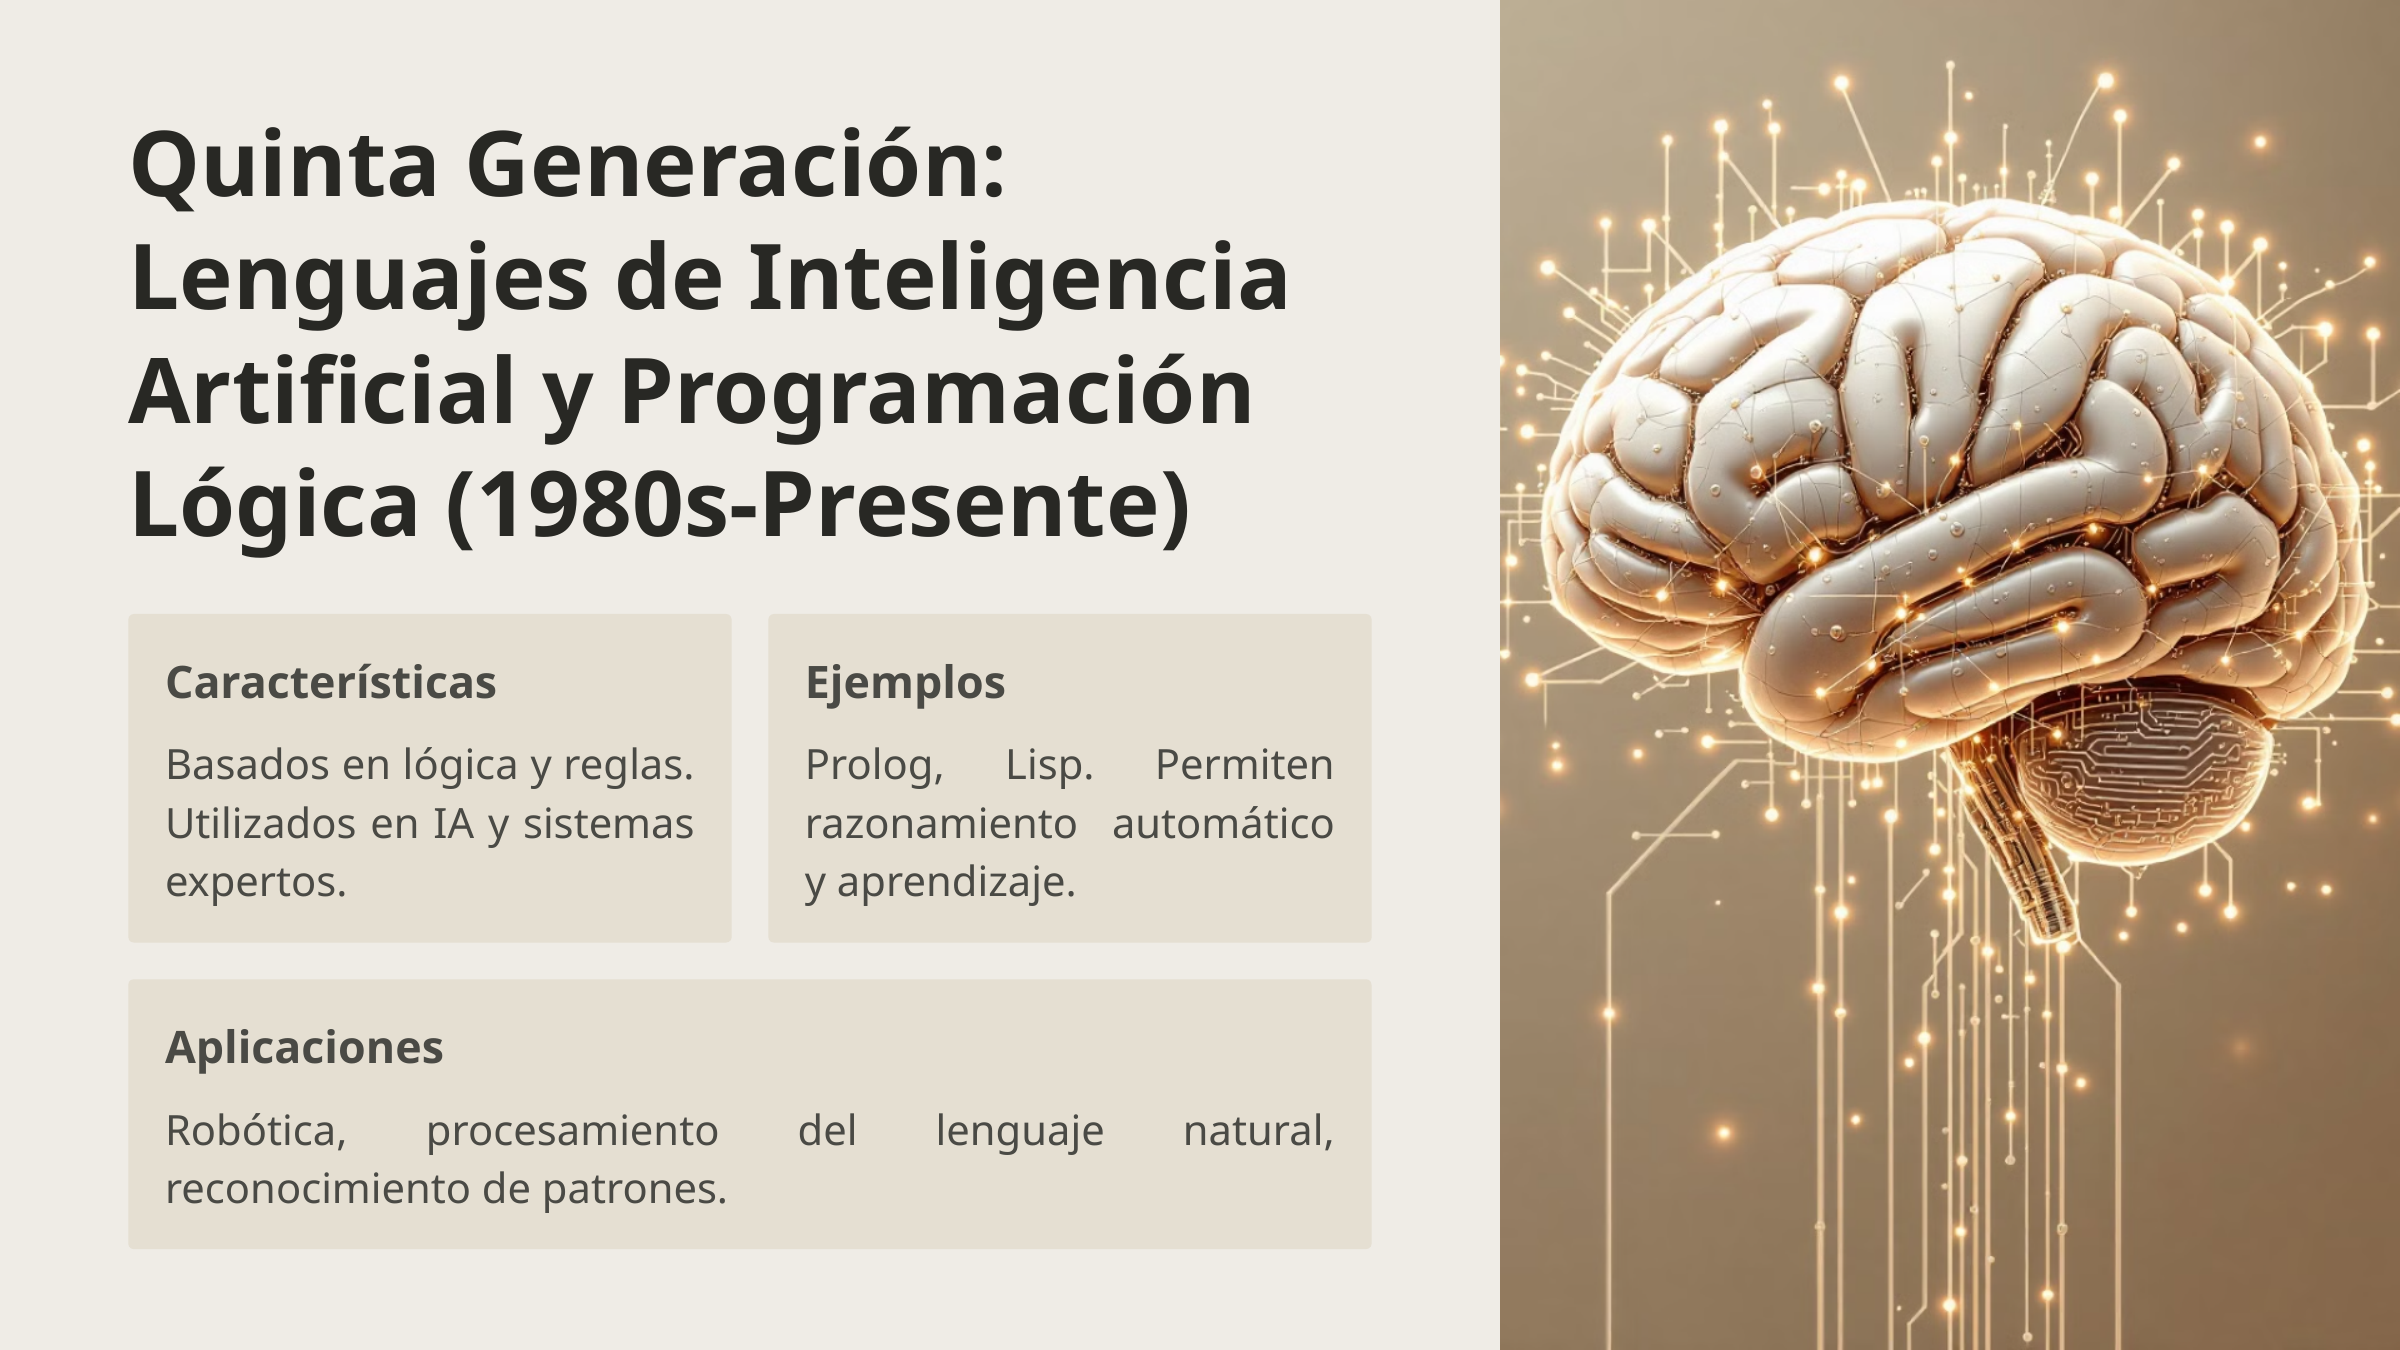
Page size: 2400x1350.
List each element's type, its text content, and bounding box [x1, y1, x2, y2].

picture [1499, 0, 2400, 1350]
text_box Prolog, Lisp. Permiten razonamiento automático y aprendizaje. [804, 729, 1335, 906]
text_box [128, 979, 1372, 1250]
text_box [768, 613, 1372, 943]
text_box Ejemplos [804, 650, 1264, 708]
text_box Aplicaciones [165, 1015, 624, 1074]
text_box [128, 613, 732, 943]
text_box Características [165, 650, 624, 708]
text_box Robótica, procesamiento del lenguaje natural, reconocimiento de patrones. [165, 1095, 1336, 1213]
text_box Quinta Generación: Lenguajes de Inteligencia Artificial y Programación Lógica (1980s-Presente) [128, 100, 1372, 559]
text_box Basados en lógica y reglas. Utilizados en IA y sistemas expertos. [165, 729, 695, 906]
